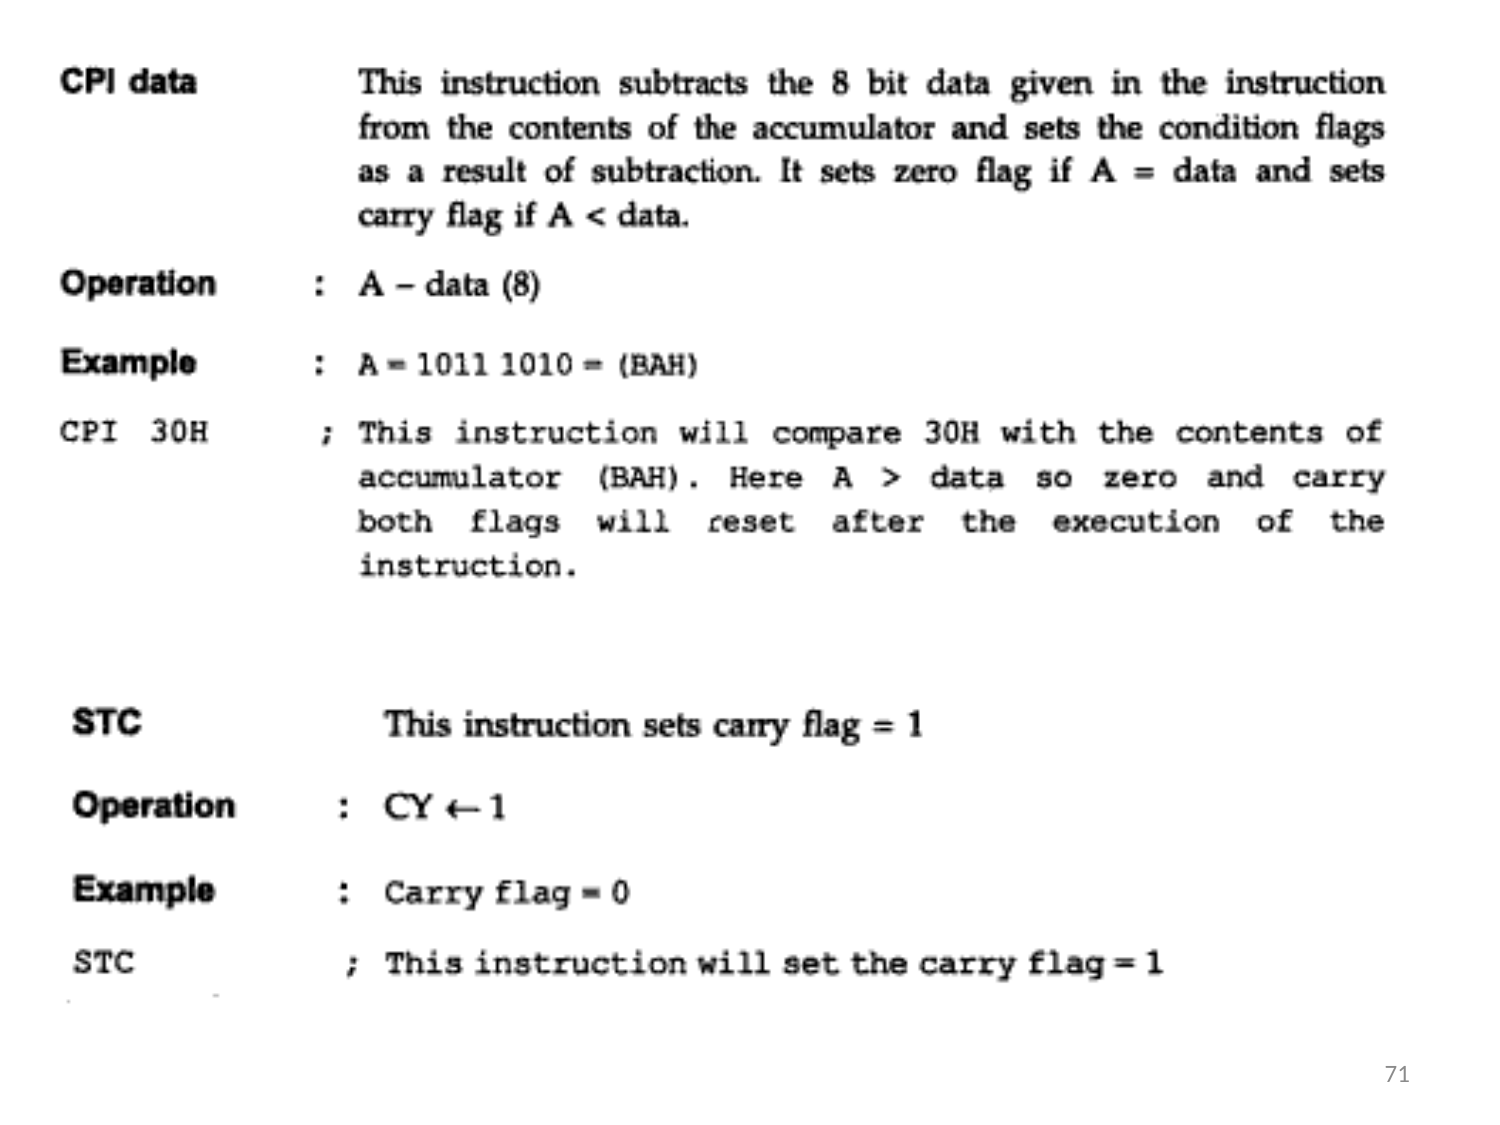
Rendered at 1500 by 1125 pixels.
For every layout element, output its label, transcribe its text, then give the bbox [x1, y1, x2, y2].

slide_number 71 [1074, 1042, 1425, 1103]
picture [49, 49, 1451, 610]
picture [62, 687, 1201, 1010]
